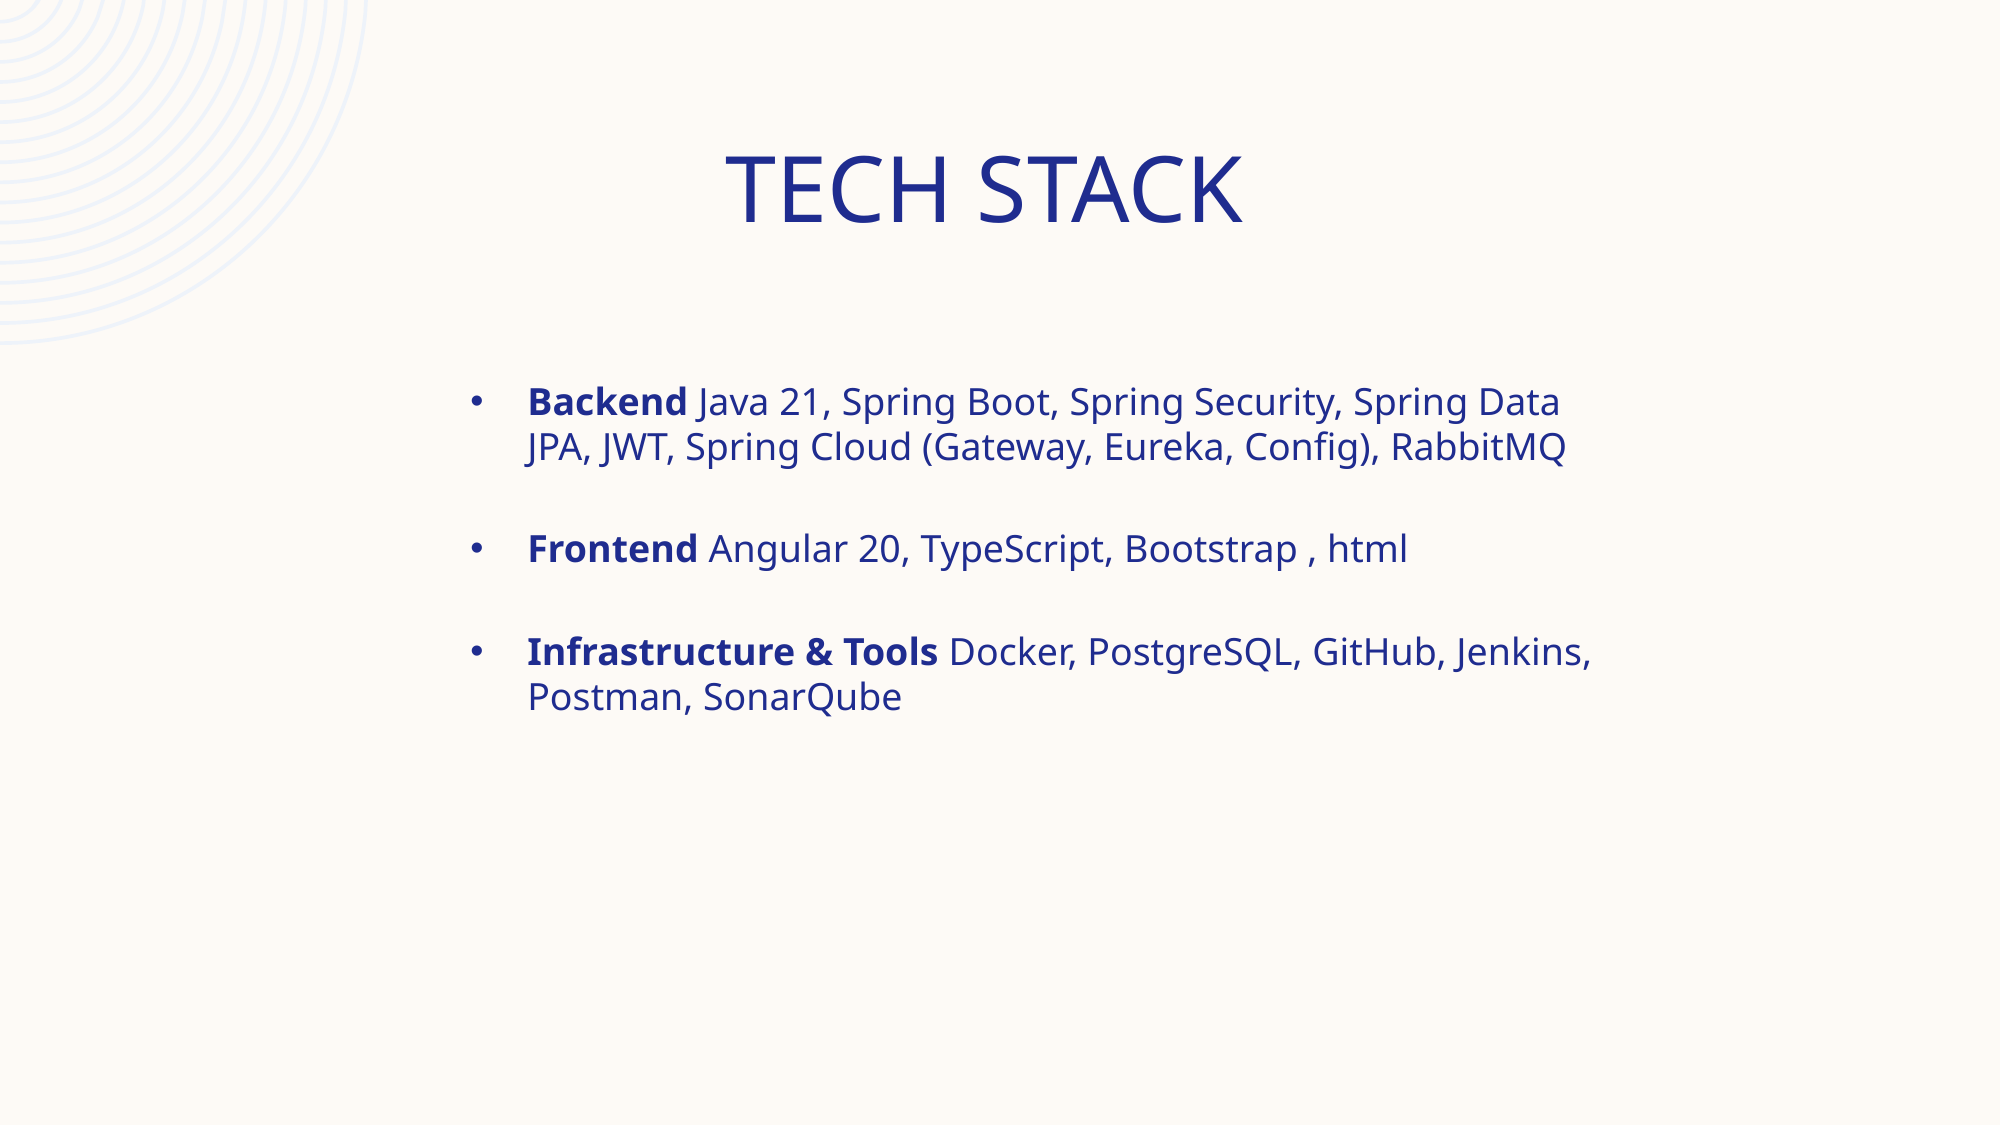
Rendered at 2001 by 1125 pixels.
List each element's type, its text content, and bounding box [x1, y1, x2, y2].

list Backend Java 21, Spring Boot, Spring Security, Spring Data JPA, JWT, Spring Cloud (Gateway, Eureka, Config), RabbitMQ Frontend Angular 20, TypeScript, Bootstrap , html Infrastructure & Tools Docker, PostgreSQL, GitHub, Jenkins, Postman, SonarQube [462, 369, 1609, 1008]
title TECH STACK [109, 24, 1860, 249]
